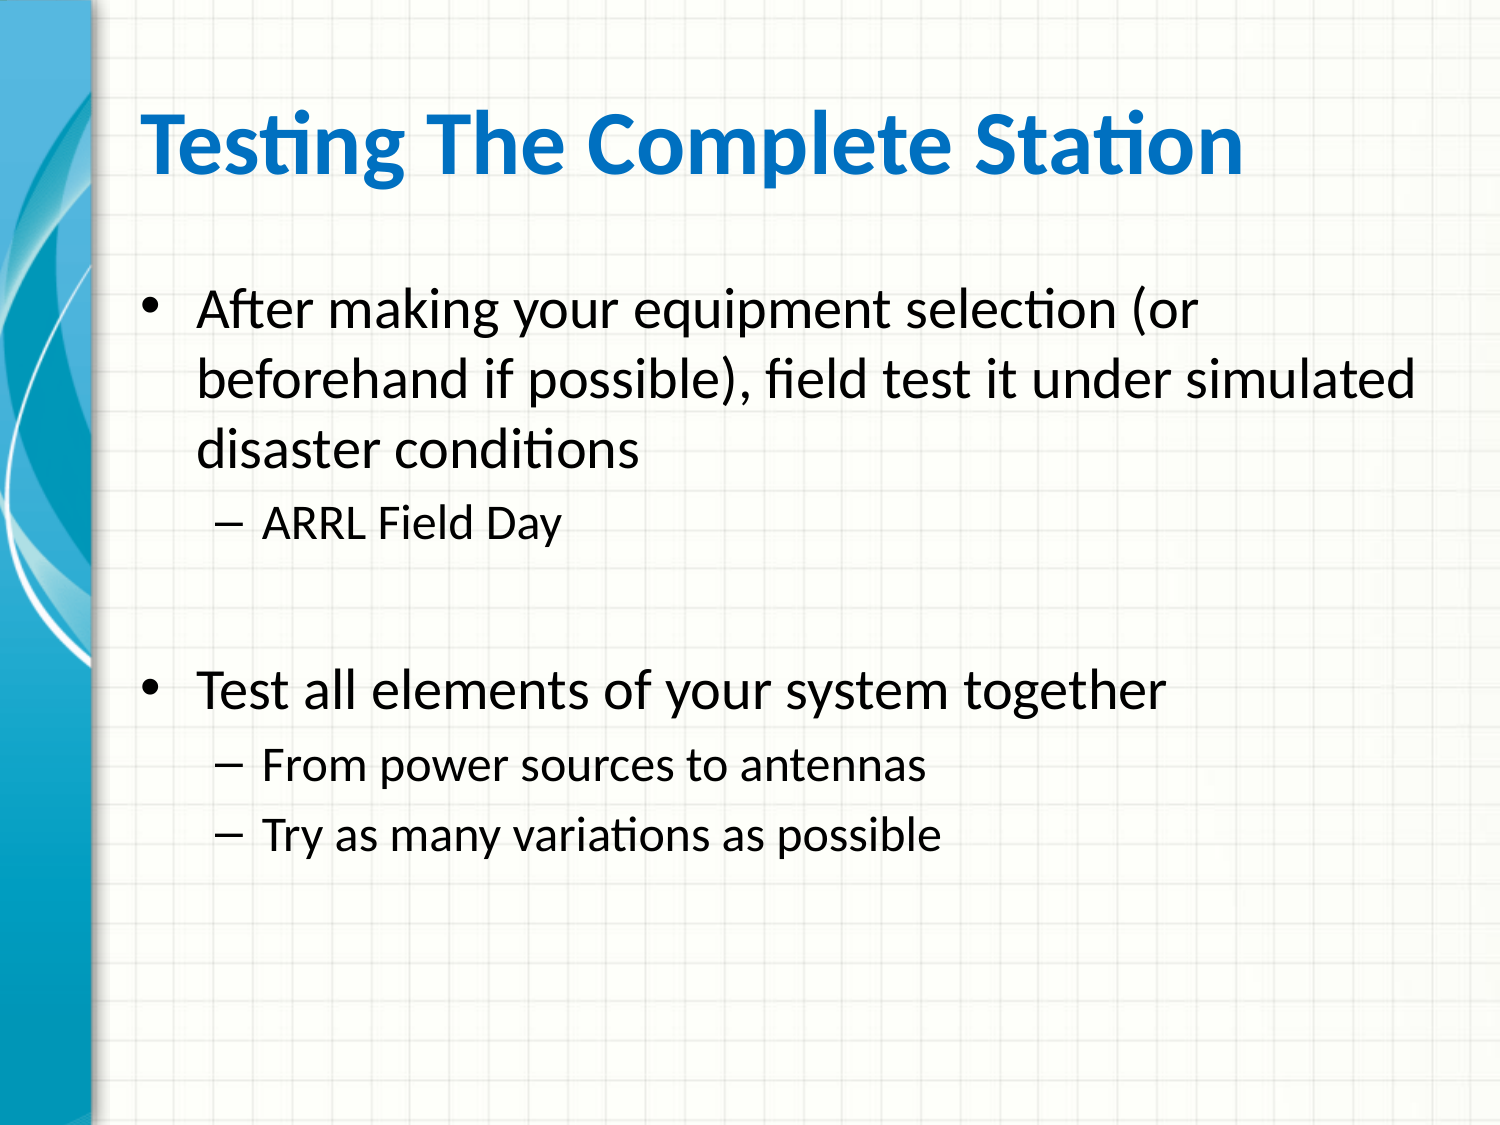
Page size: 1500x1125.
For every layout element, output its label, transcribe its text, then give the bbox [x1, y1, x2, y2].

title Testing The Complete Station [125, 44, 1450, 232]
picture [0, 0, 1500, 1125]
list After making your equipment selection (or beforehand if possible), field test it under simulated disaster conditions ARRL Field Day Test all elements of your system together From power sources to antennas Try as many variations as possible [125, 262, 1450, 1005]
